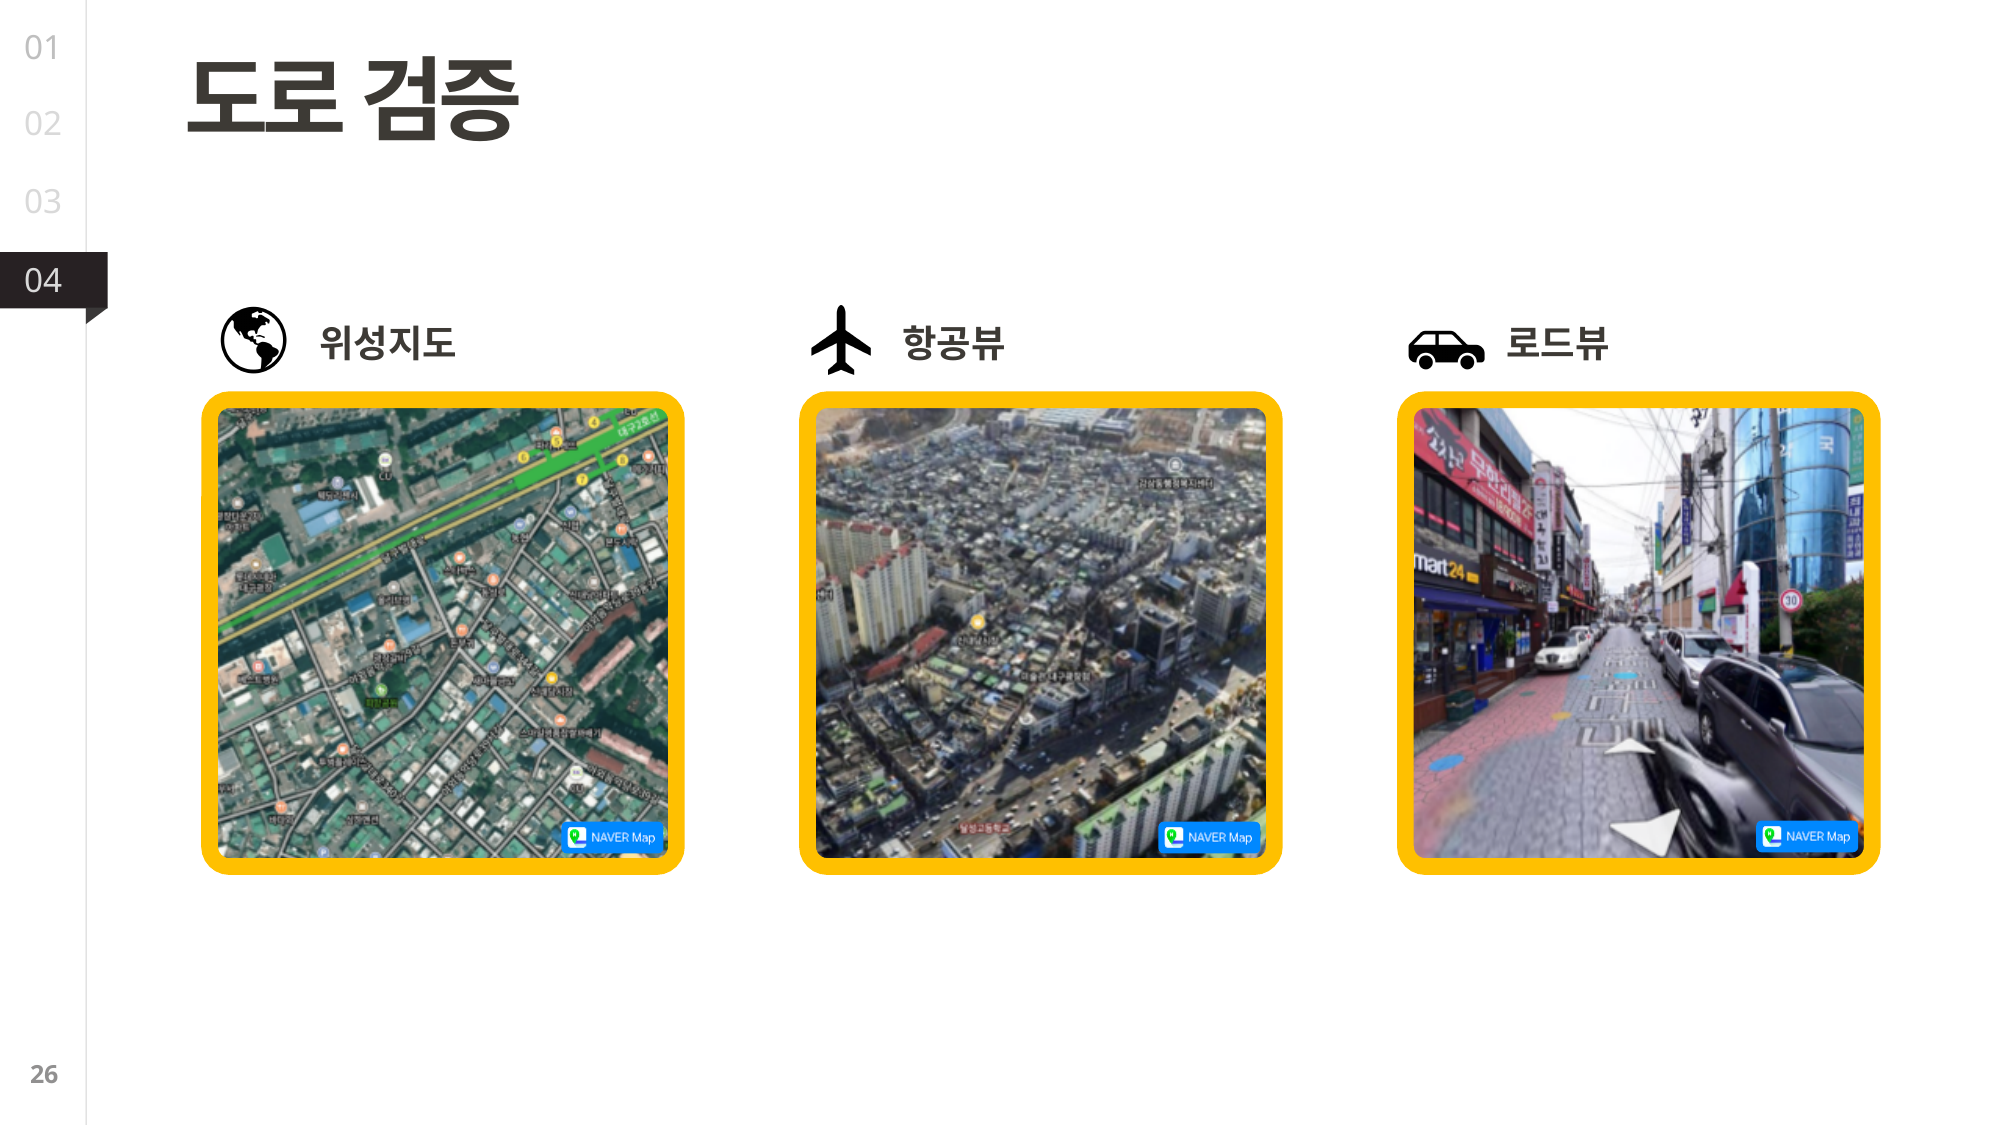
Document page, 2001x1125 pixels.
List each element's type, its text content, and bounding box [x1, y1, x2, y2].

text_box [209, 298, 1873, 867]
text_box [0, 0, 108, 1125]
text_box 도로 검증 [169, 34, 539, 160]
